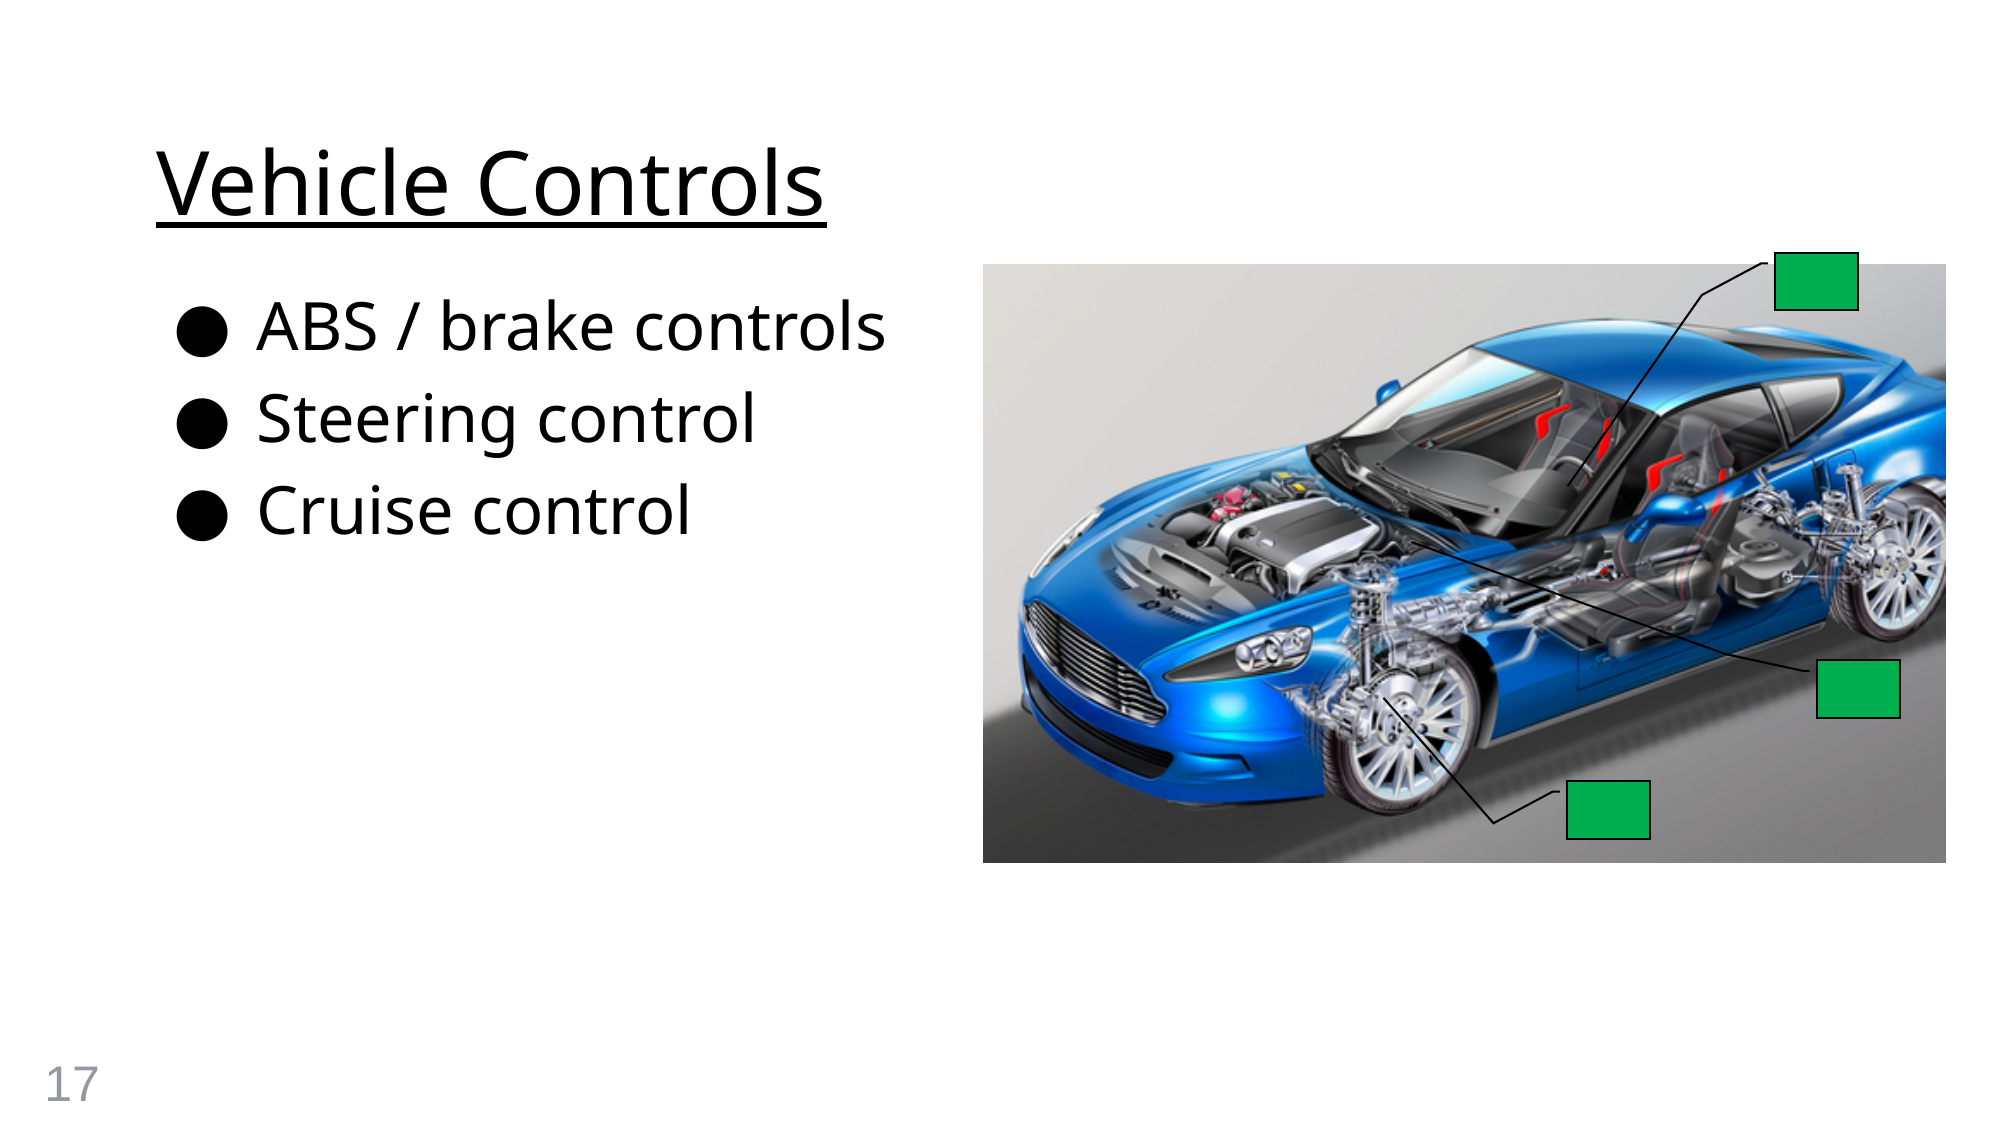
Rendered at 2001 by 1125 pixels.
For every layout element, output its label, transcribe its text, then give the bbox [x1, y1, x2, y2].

list ABS / brake controls Steering control Cruise control [136, 252, 2000, 1000]
picture [983, 264, 1946, 863]
title Vehicle Controls [136, 106, 2000, 232]
text_box [1774, 252, 1859, 264]
slide_number 17 [0, 1038, 120, 1125]
